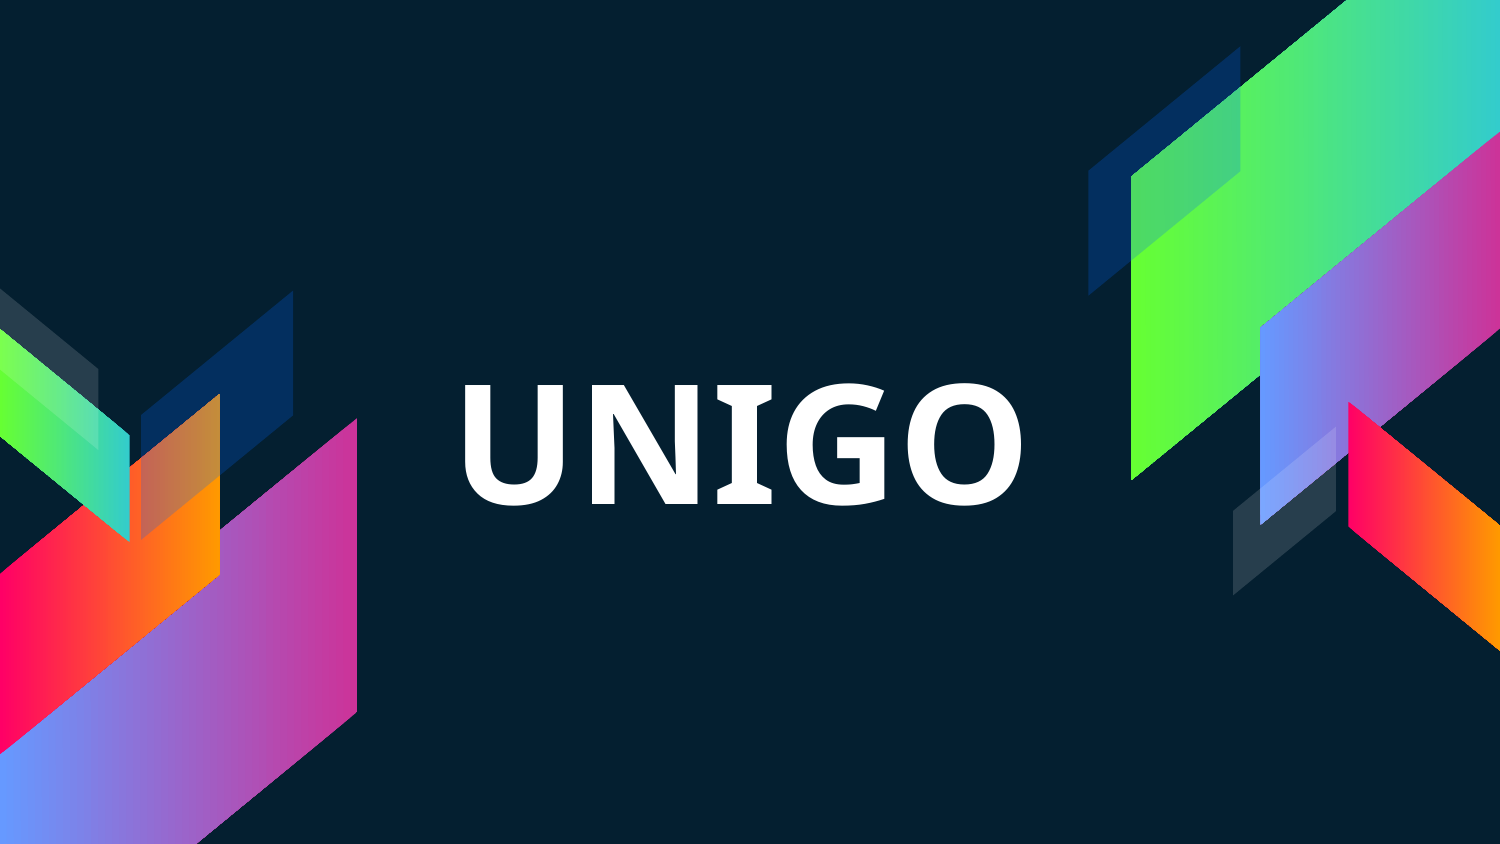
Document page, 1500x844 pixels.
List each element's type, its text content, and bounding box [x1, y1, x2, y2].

title UNIGO [373, 342, 1110, 534]
